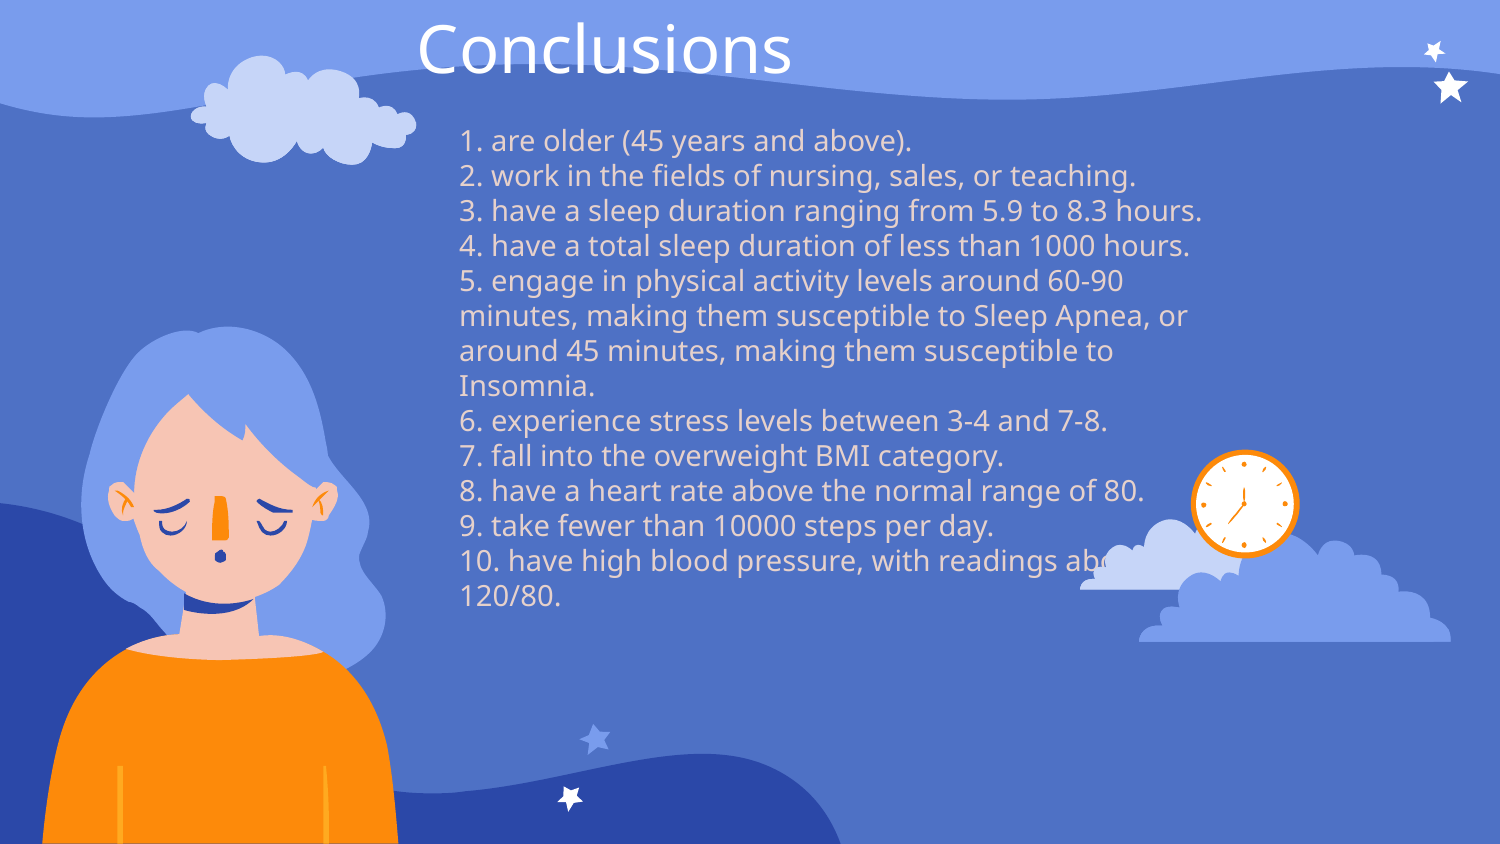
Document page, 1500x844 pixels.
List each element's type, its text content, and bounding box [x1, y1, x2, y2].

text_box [1190, 449, 1301, 559]
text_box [1079, 519, 1185, 590]
text_box [579, 723, 611, 755]
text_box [1138, 532, 1454, 642]
title Conclusions [401, 7, 1063, 102]
subtitle 1. are older (45 years and above). 2. work in the fields of nursing, sales, or teaching. 3. have a sleep duration ranging from 5.9 to 8.3 hours. 4. have a total sleep duration of less than 1000 hours. 5. engage in physical activity levels around 60-90 minutes, making them susceptible to Sleep Apnea, or around 45 minutes, making them susceptible to Insomnia. 6. experience stress levels between 3-4 and 7-8. 7. fall into the overweight BMI category. 8. have a heart rate above the normal range of 80. 9. take fewer than 10000 steps per day. 10. have high blood pressure, with readings above 120/80. [444, 107, 1260, 588]
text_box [41, 326, 399, 844]
text_box [557, 786, 583, 812]
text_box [187, 55, 421, 165]
